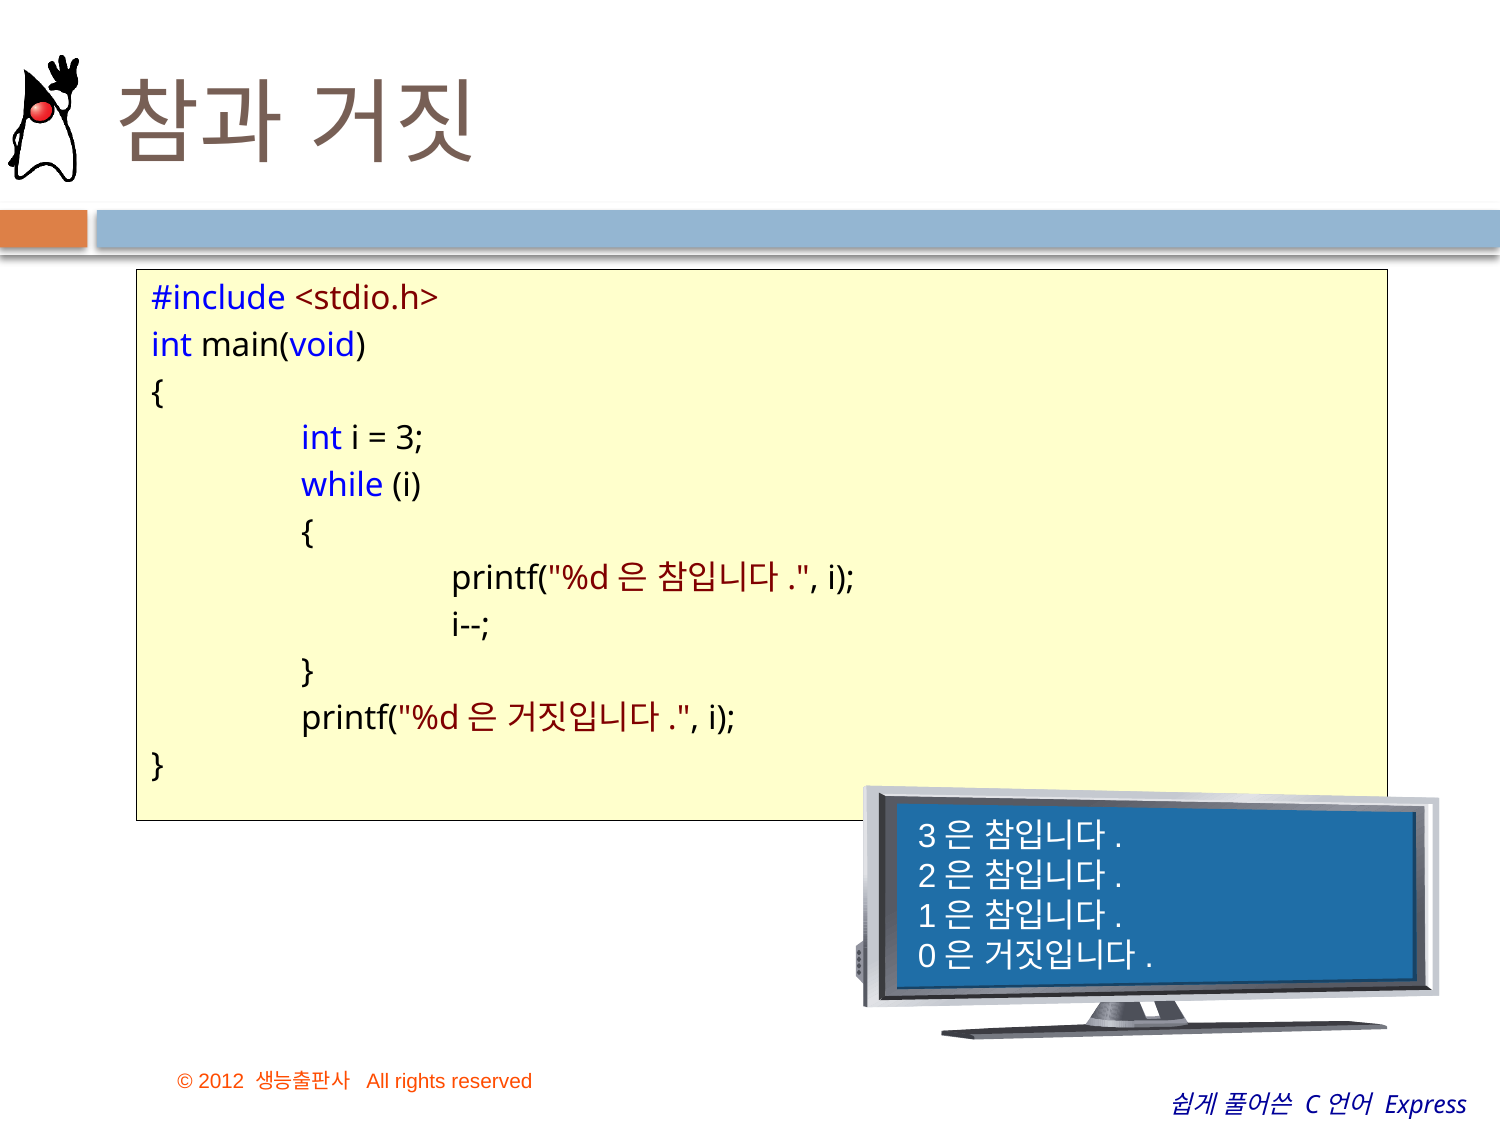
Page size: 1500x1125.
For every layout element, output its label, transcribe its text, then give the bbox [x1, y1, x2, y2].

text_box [853, 784, 1442, 1041]
picture [8, 55, 79, 182]
text_box #include <stdio.h> int main(void) { int i = 3; while (i) { printf("%d은 참입니다.", i); i--; } printf("%d은 거짓입니다.", i); } [136, 269, 1388, 821]
title 참과 거짓 [100, 37, 1438, 200]
